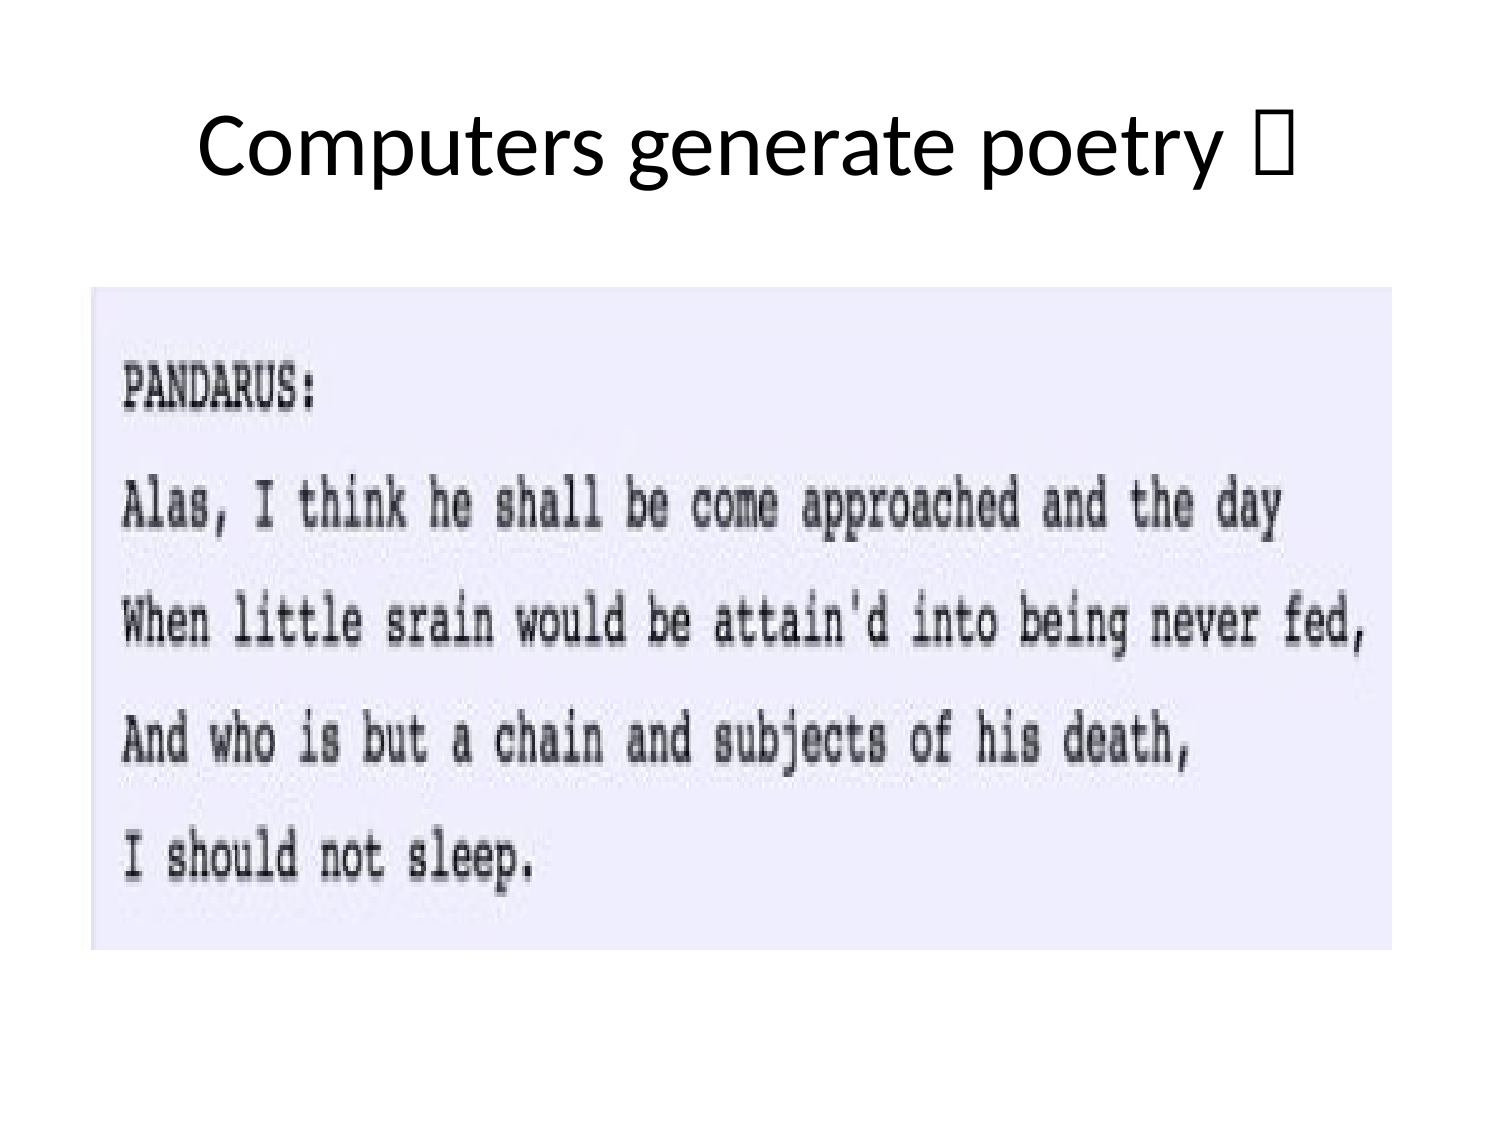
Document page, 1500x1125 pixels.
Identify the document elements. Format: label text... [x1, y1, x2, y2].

picture [79, 287, 1395, 951]
title Computers generate poetry  [75, 45, 1425, 233]
